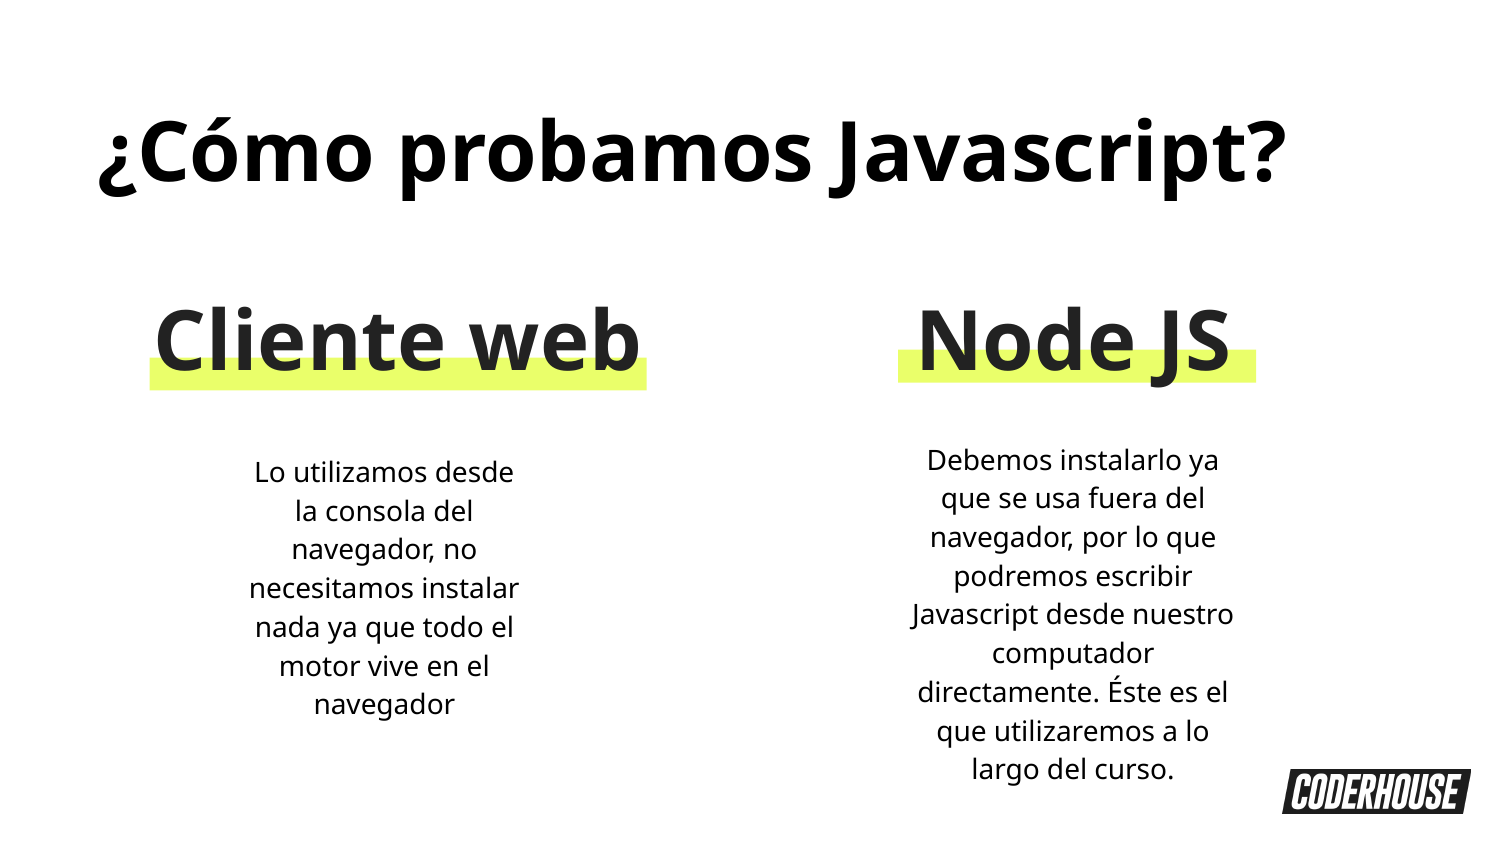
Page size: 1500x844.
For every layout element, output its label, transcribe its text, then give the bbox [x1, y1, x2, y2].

picture [1281, 769, 1471, 814]
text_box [113, 283, 684, 405]
text_box Debemos instalarlo ya que se usa fuera del navegador, por lo que podremos escribir Javascript desde nuestro computador directamente. Éste es el que utilizaremos a lo largo del curso. [884, 421, 1262, 801]
text_box Lo utilizamos desde la consola del navegador, no necesitamos instalar nada ya que todo el motor vive en el navegador [224, 434, 545, 736]
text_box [827, 283, 1319, 405]
text_box ¿Cómo probamos Javascript? [82, 94, 1418, 214]
